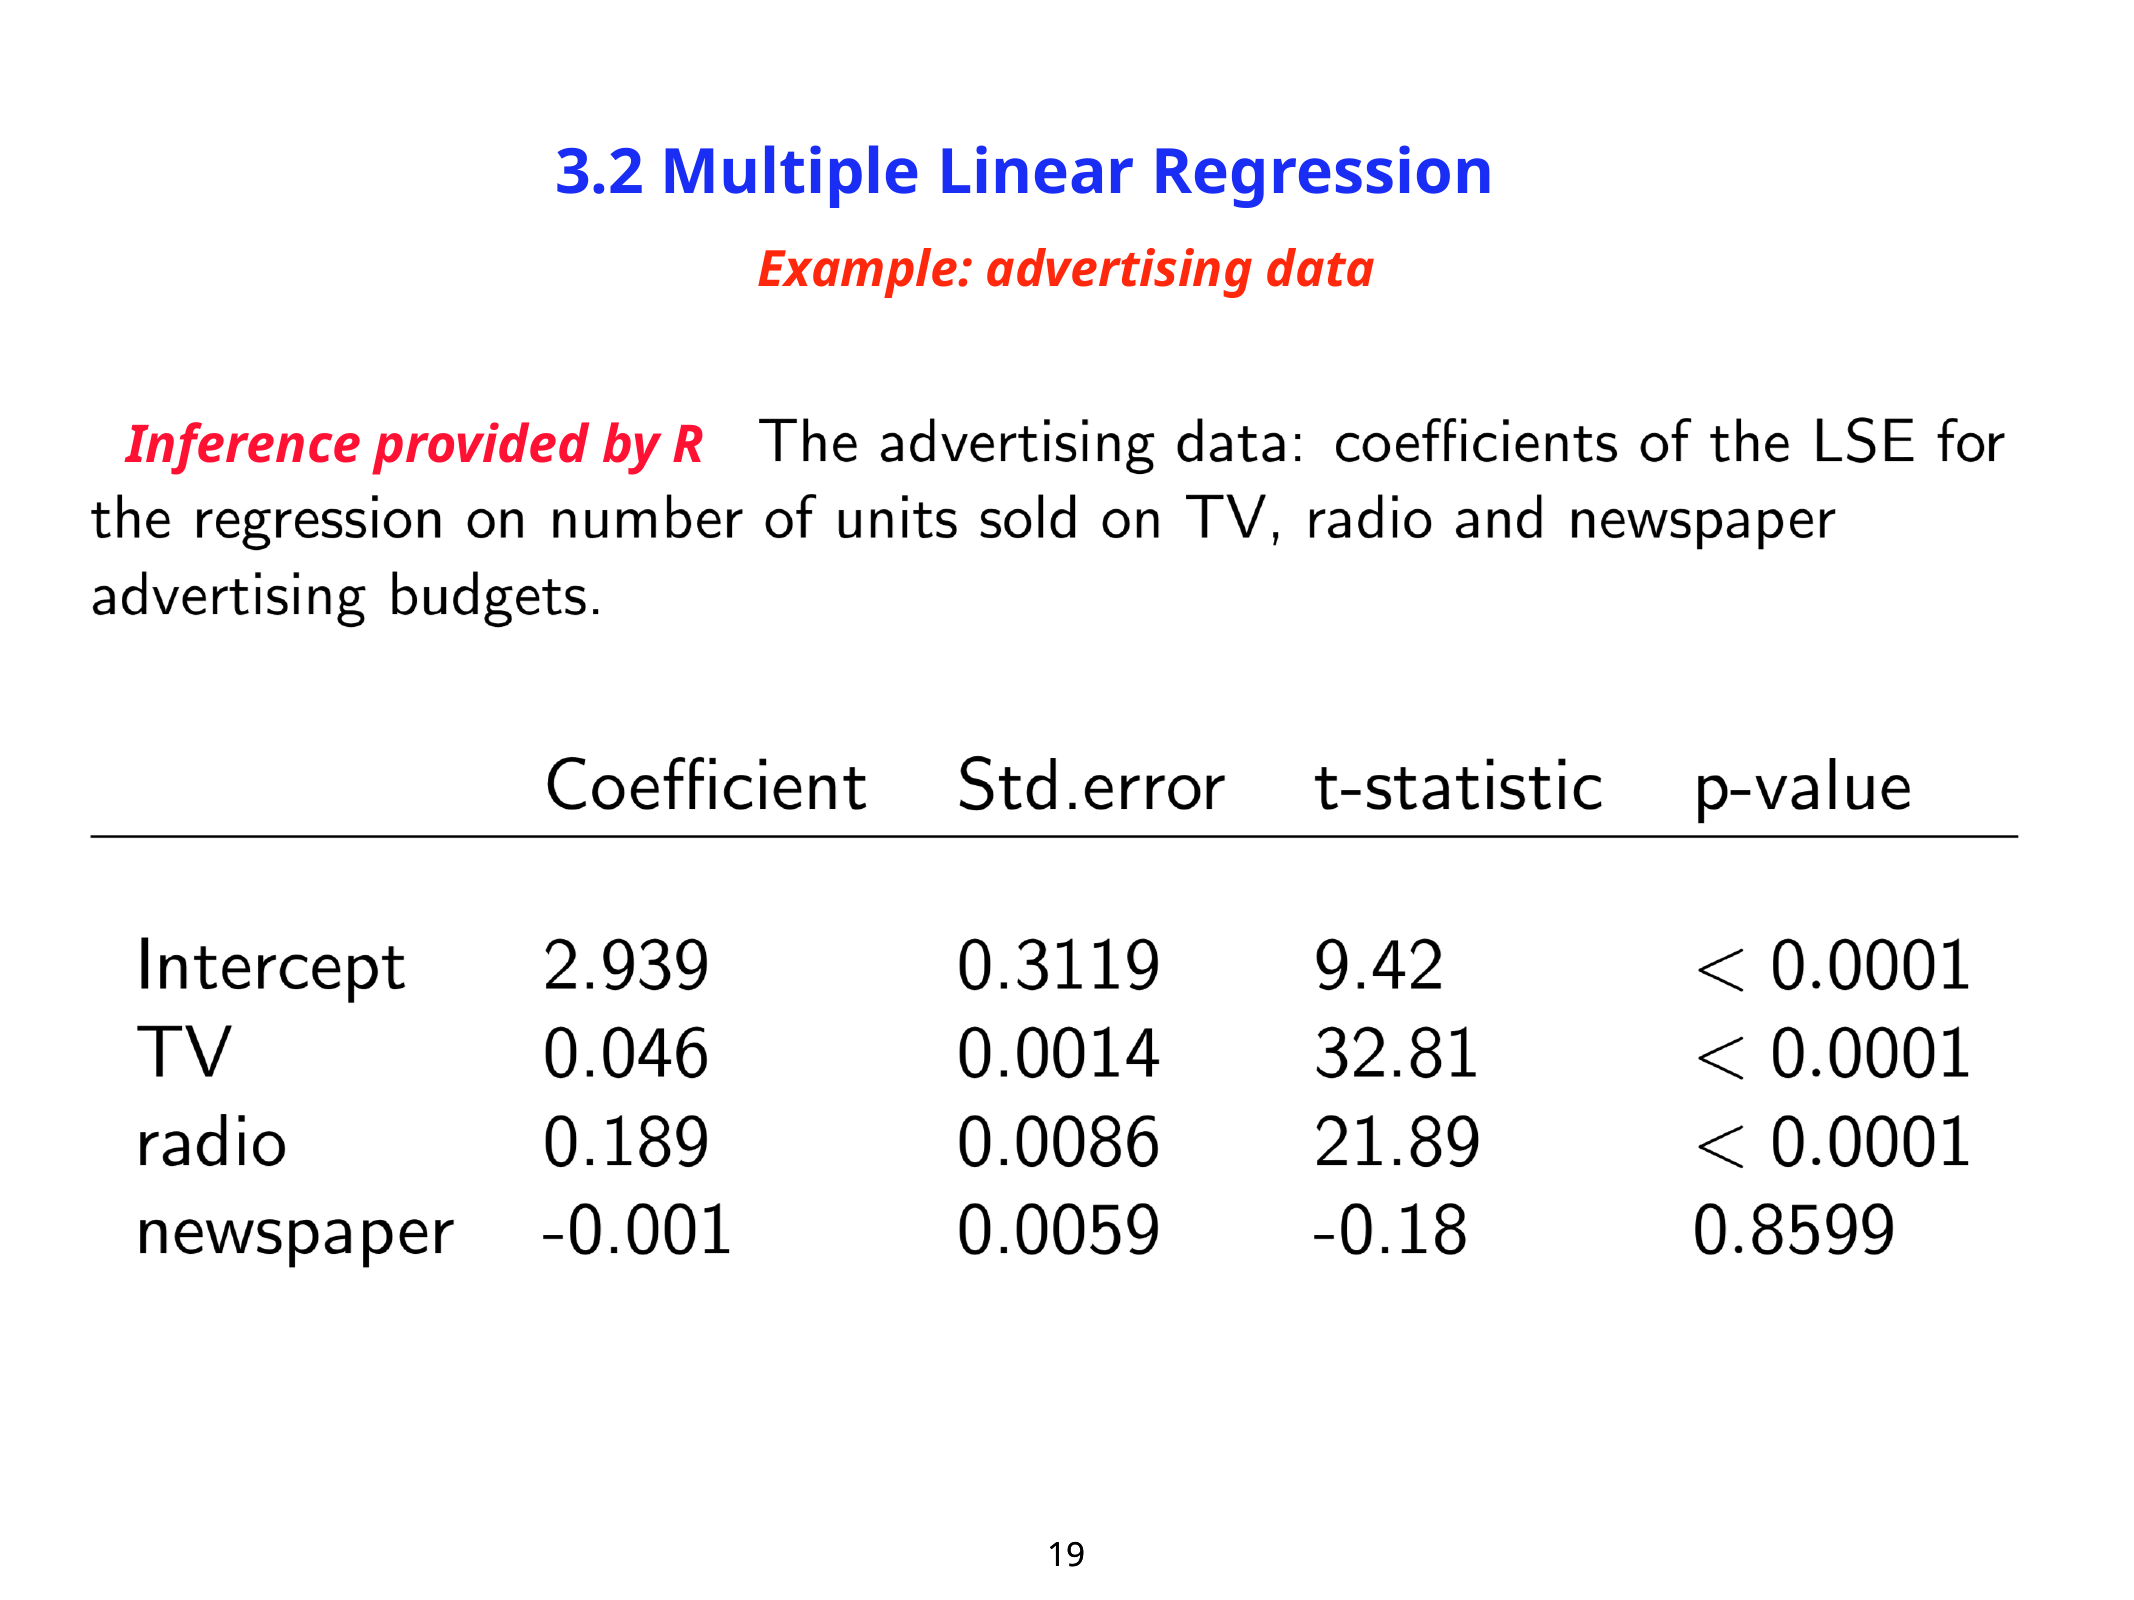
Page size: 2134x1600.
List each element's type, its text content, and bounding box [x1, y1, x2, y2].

slide_number 19 [1038, 1524, 1094, 1579]
picture [69, 404, 2034, 1306]
text_box Example: advertising data [748, 227, 1385, 305]
text_box 19 [976, 1524, 1156, 1587]
text_box 3.2 Multiple Linear Regression [546, 122, 1504, 215]
